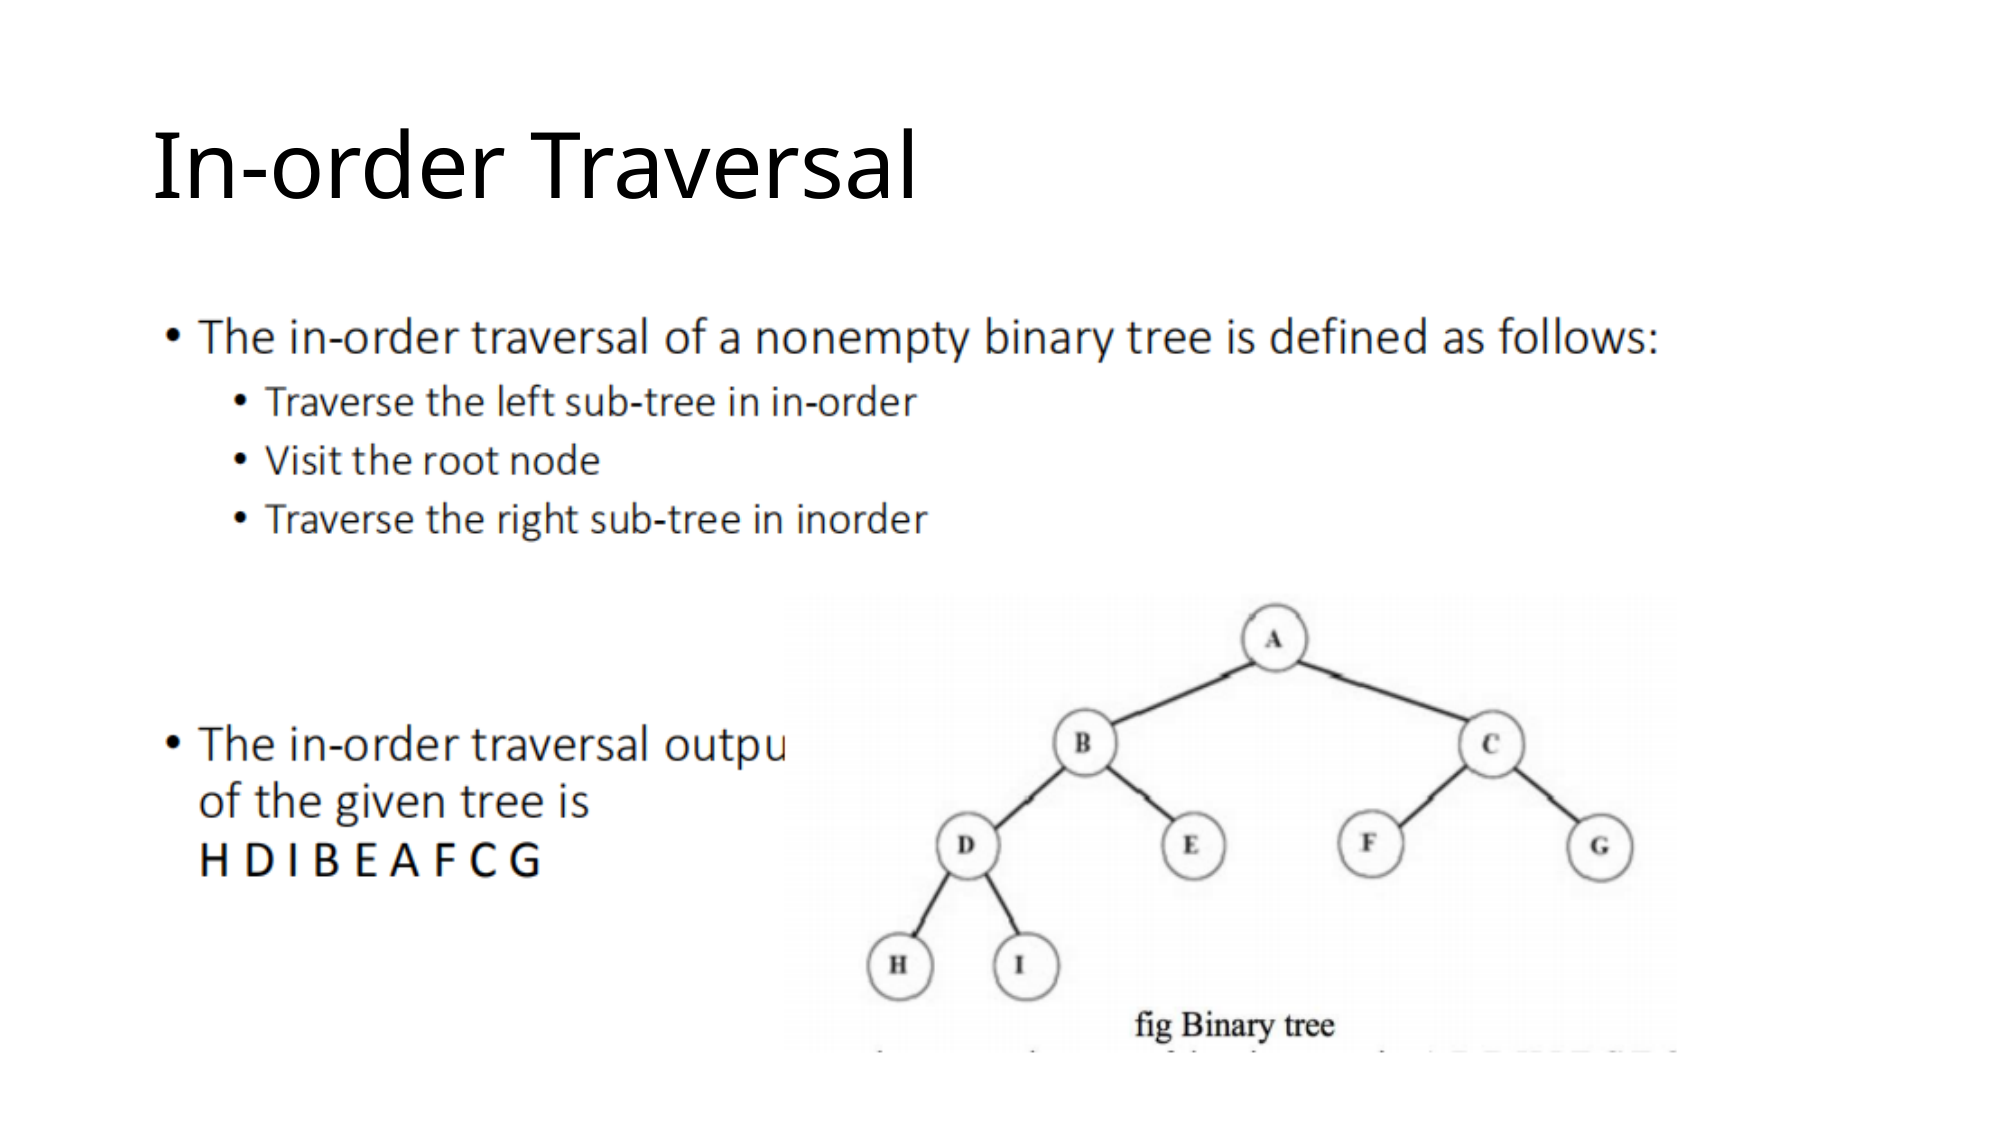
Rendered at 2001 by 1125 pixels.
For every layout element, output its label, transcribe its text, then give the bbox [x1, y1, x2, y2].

title In-order Traversal [137, 59, 1863, 278]
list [137, 277, 1686, 1062]
